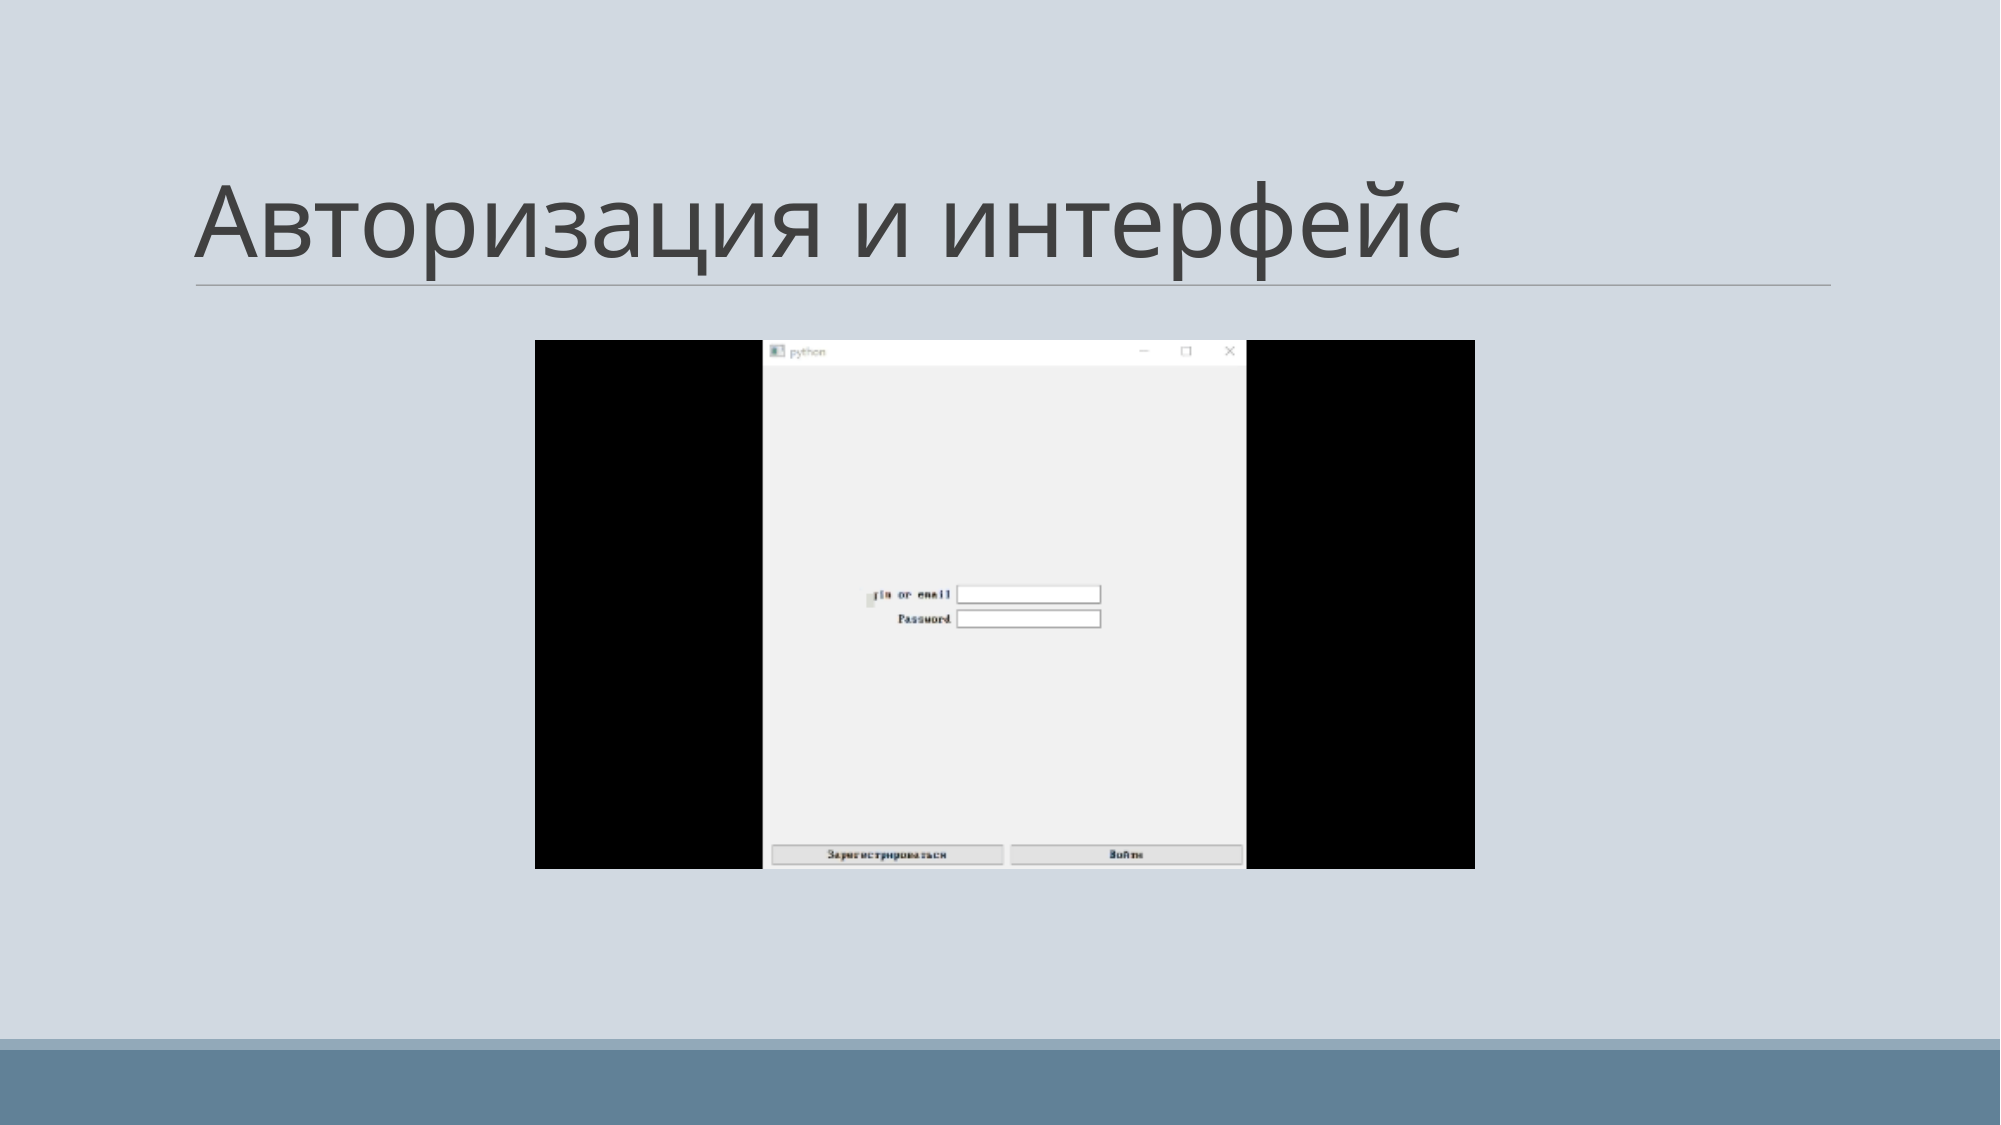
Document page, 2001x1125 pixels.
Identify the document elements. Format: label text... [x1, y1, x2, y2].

picture [535, 340, 1475, 869]
text_box Авторизация и интерфейс [180, 47, 1830, 285]
